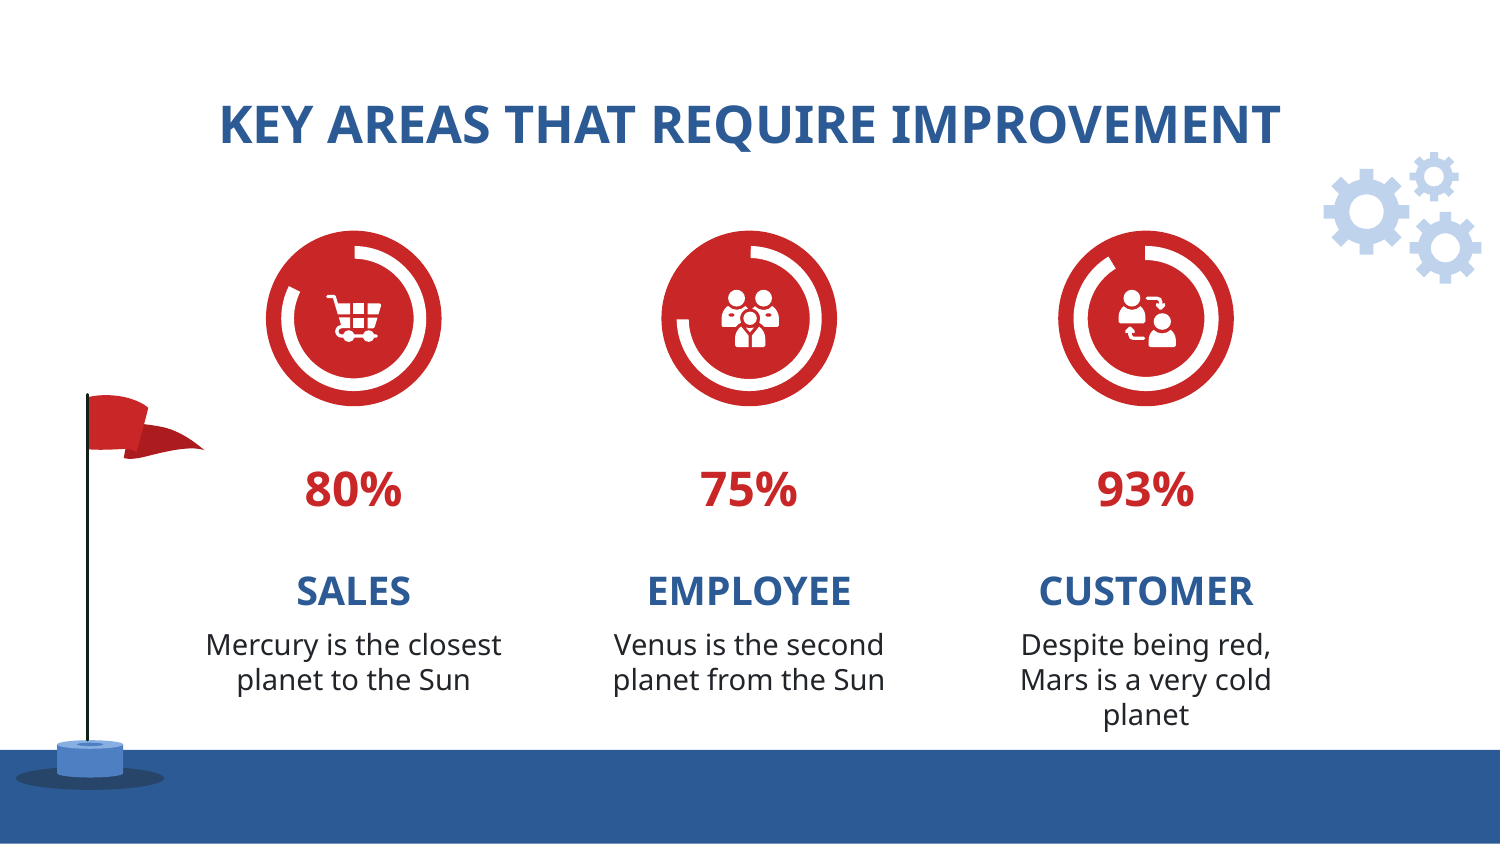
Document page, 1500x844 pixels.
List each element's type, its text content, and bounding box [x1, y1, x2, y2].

text_box [1073, 245, 1219, 392]
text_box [721, 289, 780, 348]
text_box [281, 245, 427, 392]
title KEY AREAS THAT REQUIRE IMPROVEMENT [118, 76, 1382, 170]
title CUSTOMER [968, 556, 1325, 611]
text_box [265, 230, 442, 407]
title SALES [210, 556, 532, 611]
subtitle Venus is the second planet from the Sun [571, 611, 928, 712]
title 80% [210, 449, 532, 525]
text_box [1118, 289, 1177, 348]
text_box [676, 245, 822, 392]
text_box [15, 394, 205, 791]
title EMPLOYEE [571, 556, 928, 611]
title 93% [968, 449, 1325, 525]
title 75% [571, 449, 928, 525]
text_box [1058, 230, 1234, 407]
subtitle Despite being red, Mars is a very cold planet [968, 611, 1325, 712]
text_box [325, 294, 382, 343]
subtitle Mercury is the closest planet to the Sun [210, 611, 532, 712]
text_box [661, 230, 838, 407]
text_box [1323, 151, 1482, 285]
